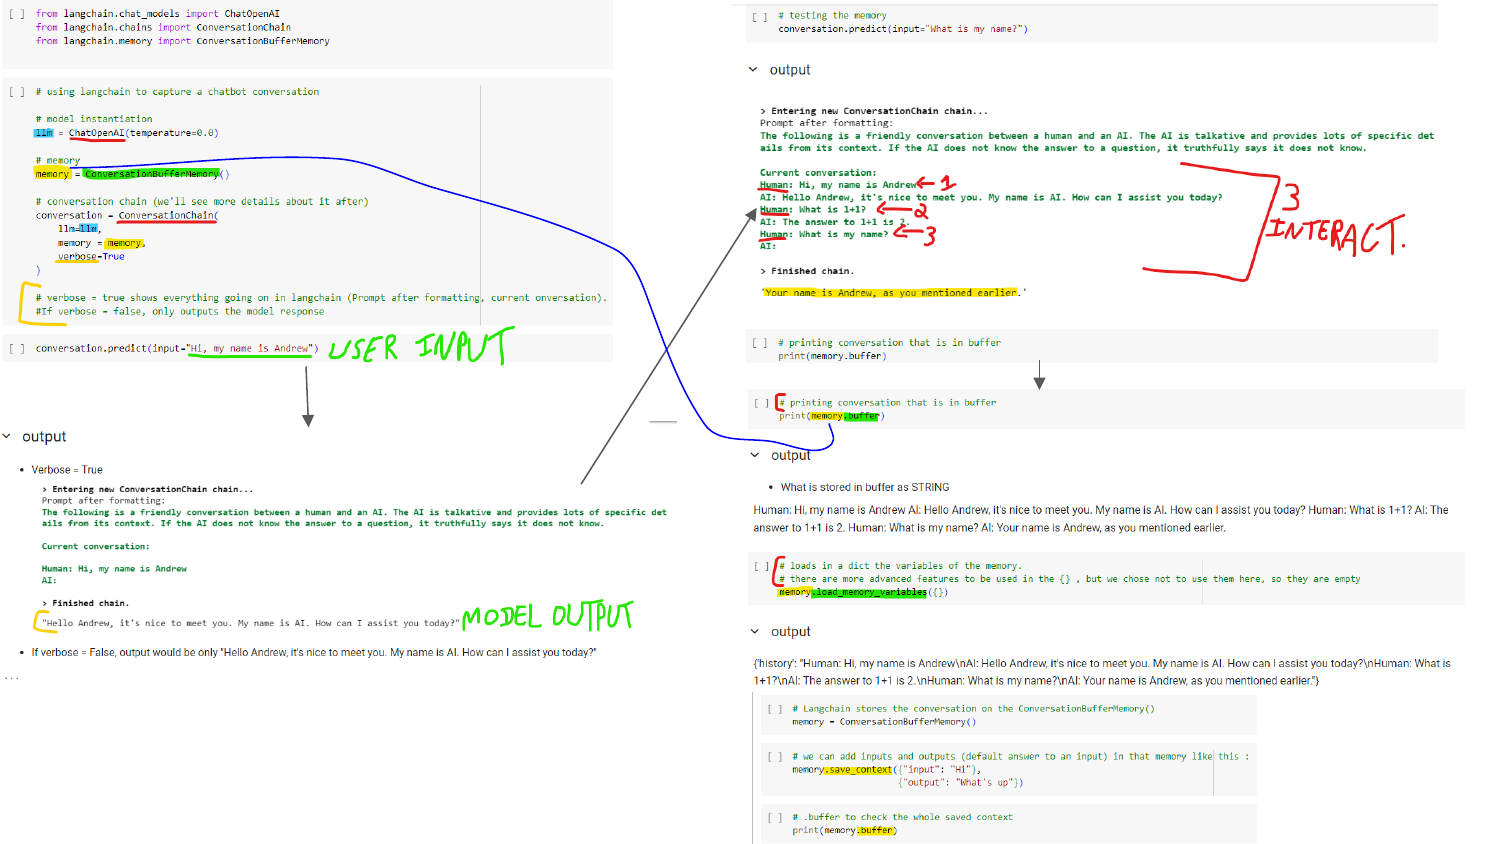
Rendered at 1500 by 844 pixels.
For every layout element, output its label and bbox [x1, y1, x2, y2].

text_box [580, 207, 757, 485]
picture [0, 421, 678, 681]
text_box [305, 366, 309, 428]
picture [749, 692, 1257, 844]
picture [732, 4, 1439, 363]
picture [742, 388, 1465, 691]
picture [0, 0, 613, 367]
